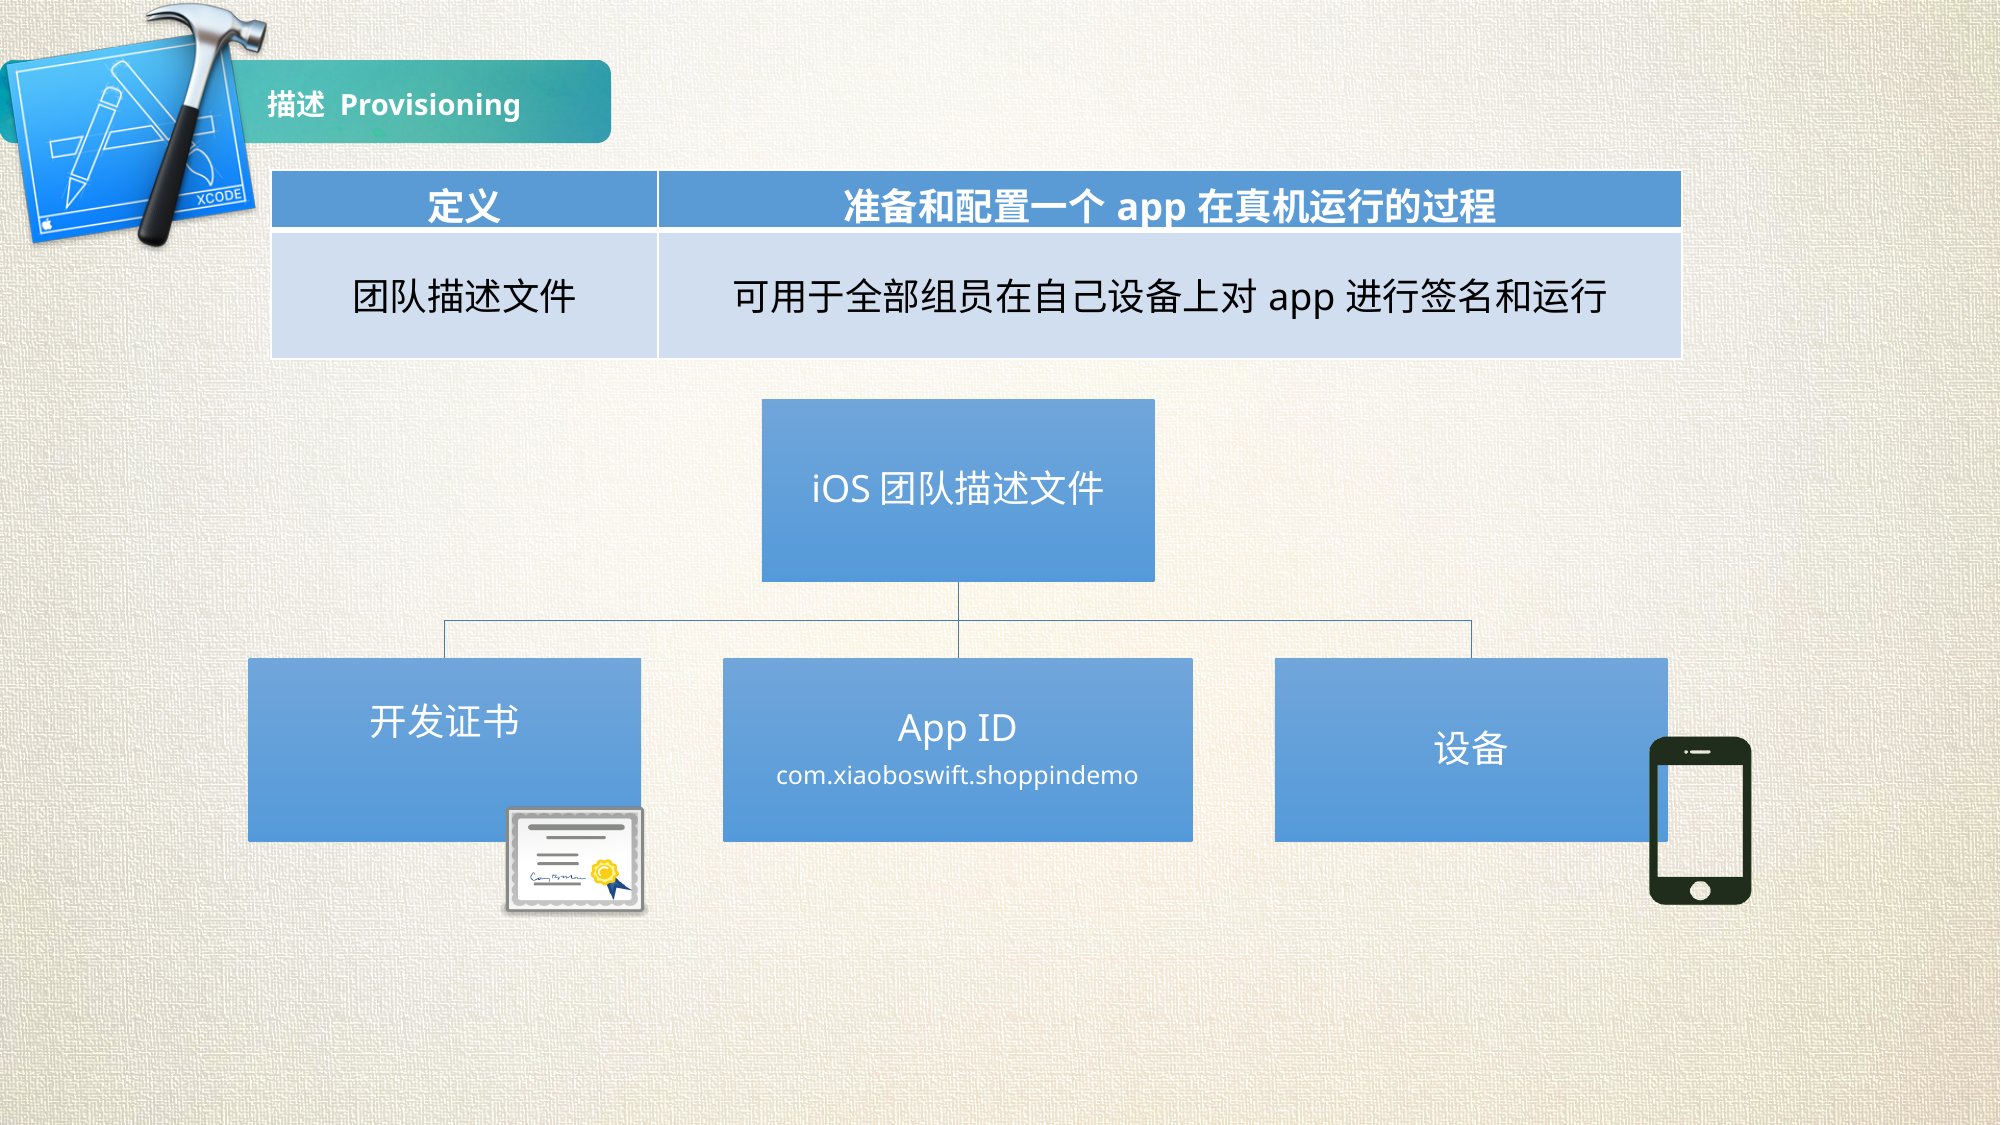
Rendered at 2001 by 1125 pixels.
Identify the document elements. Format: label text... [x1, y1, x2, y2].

table_header 准备和配置一个app在真机运行的过程 [659, 171, 1681, 227]
table_cell 可用于全部组员在自己设备上对app进行签名和运行 [659, 233, 1681, 358]
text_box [108, 399, 1831, 932]
table_cell 团队描述文件 [272, 233, 657, 358]
table_header 定义 [272, 171, 657, 227]
picture [0, 0, 2000, 1125]
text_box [272, 78, 612, 170]
text_box [272, 59, 613, 130]
